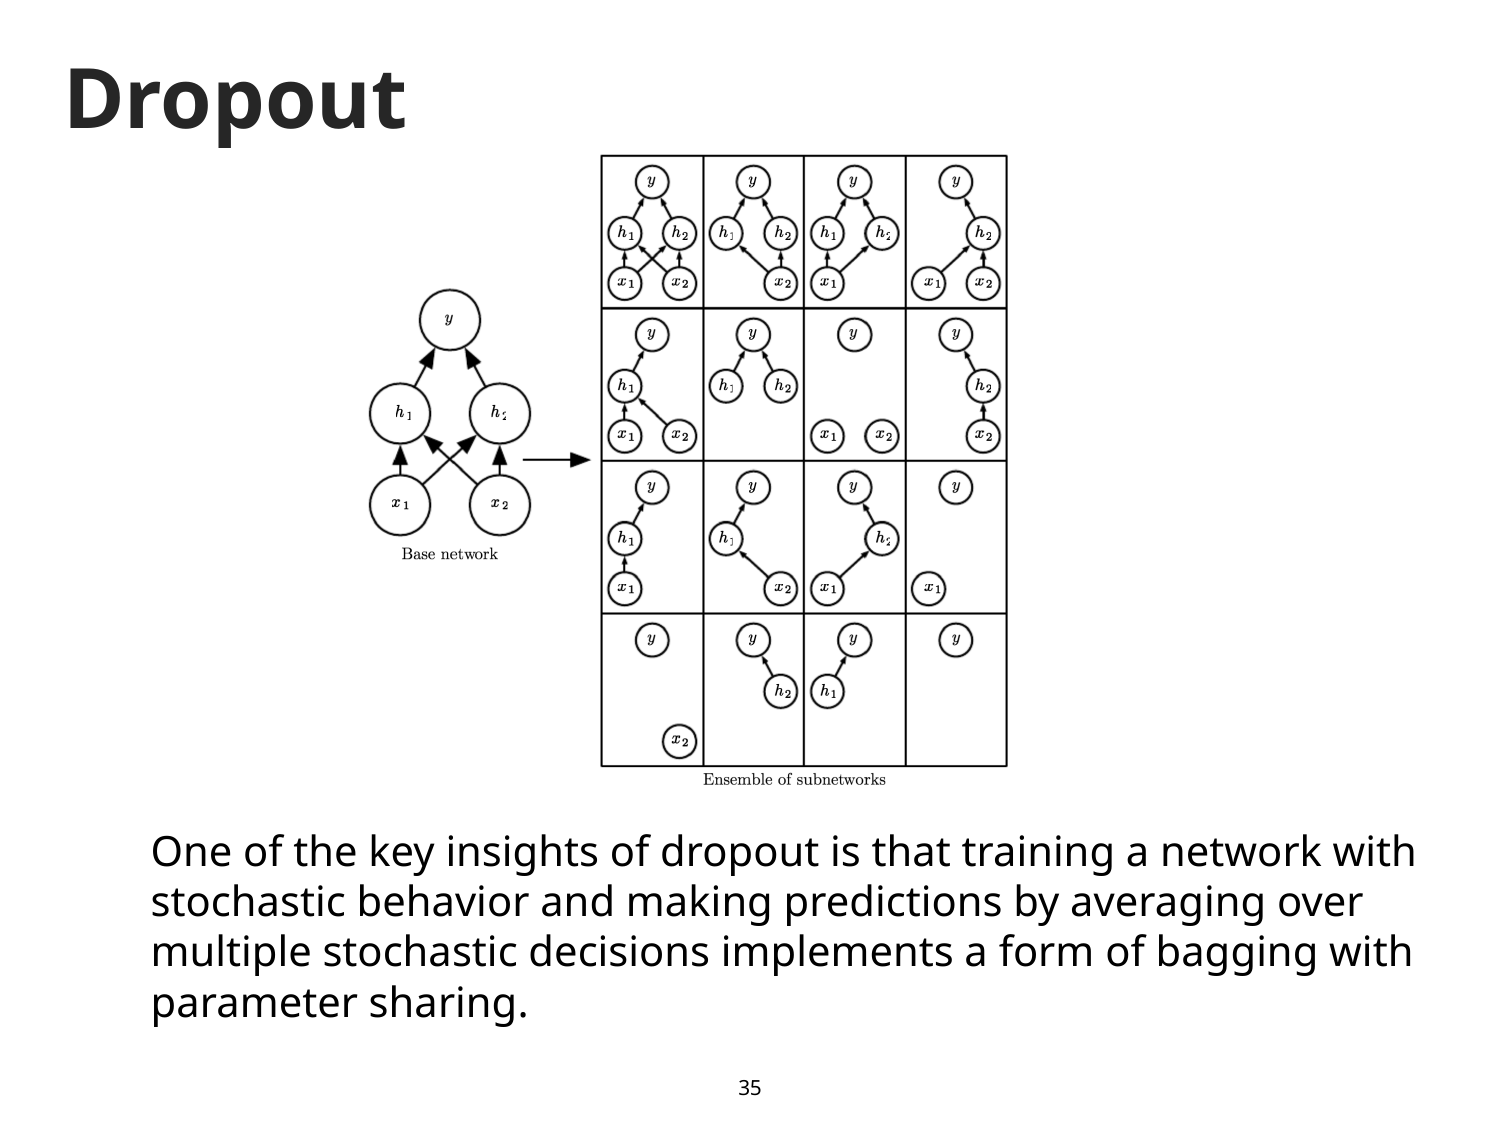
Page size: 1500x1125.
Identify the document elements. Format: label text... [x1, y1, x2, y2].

slide_number 35 [575, 1058, 925, 1119]
text_box One of the key insights of dropout is that training a network with stochastic behavior and making predictions by averaging over multiple stochastic decisions implements a form of bagging with parameter sharing. [135, 817, 1440, 1033]
title Dropout [48, 41, 1456, 149]
picture [336, 148, 1043, 790]
